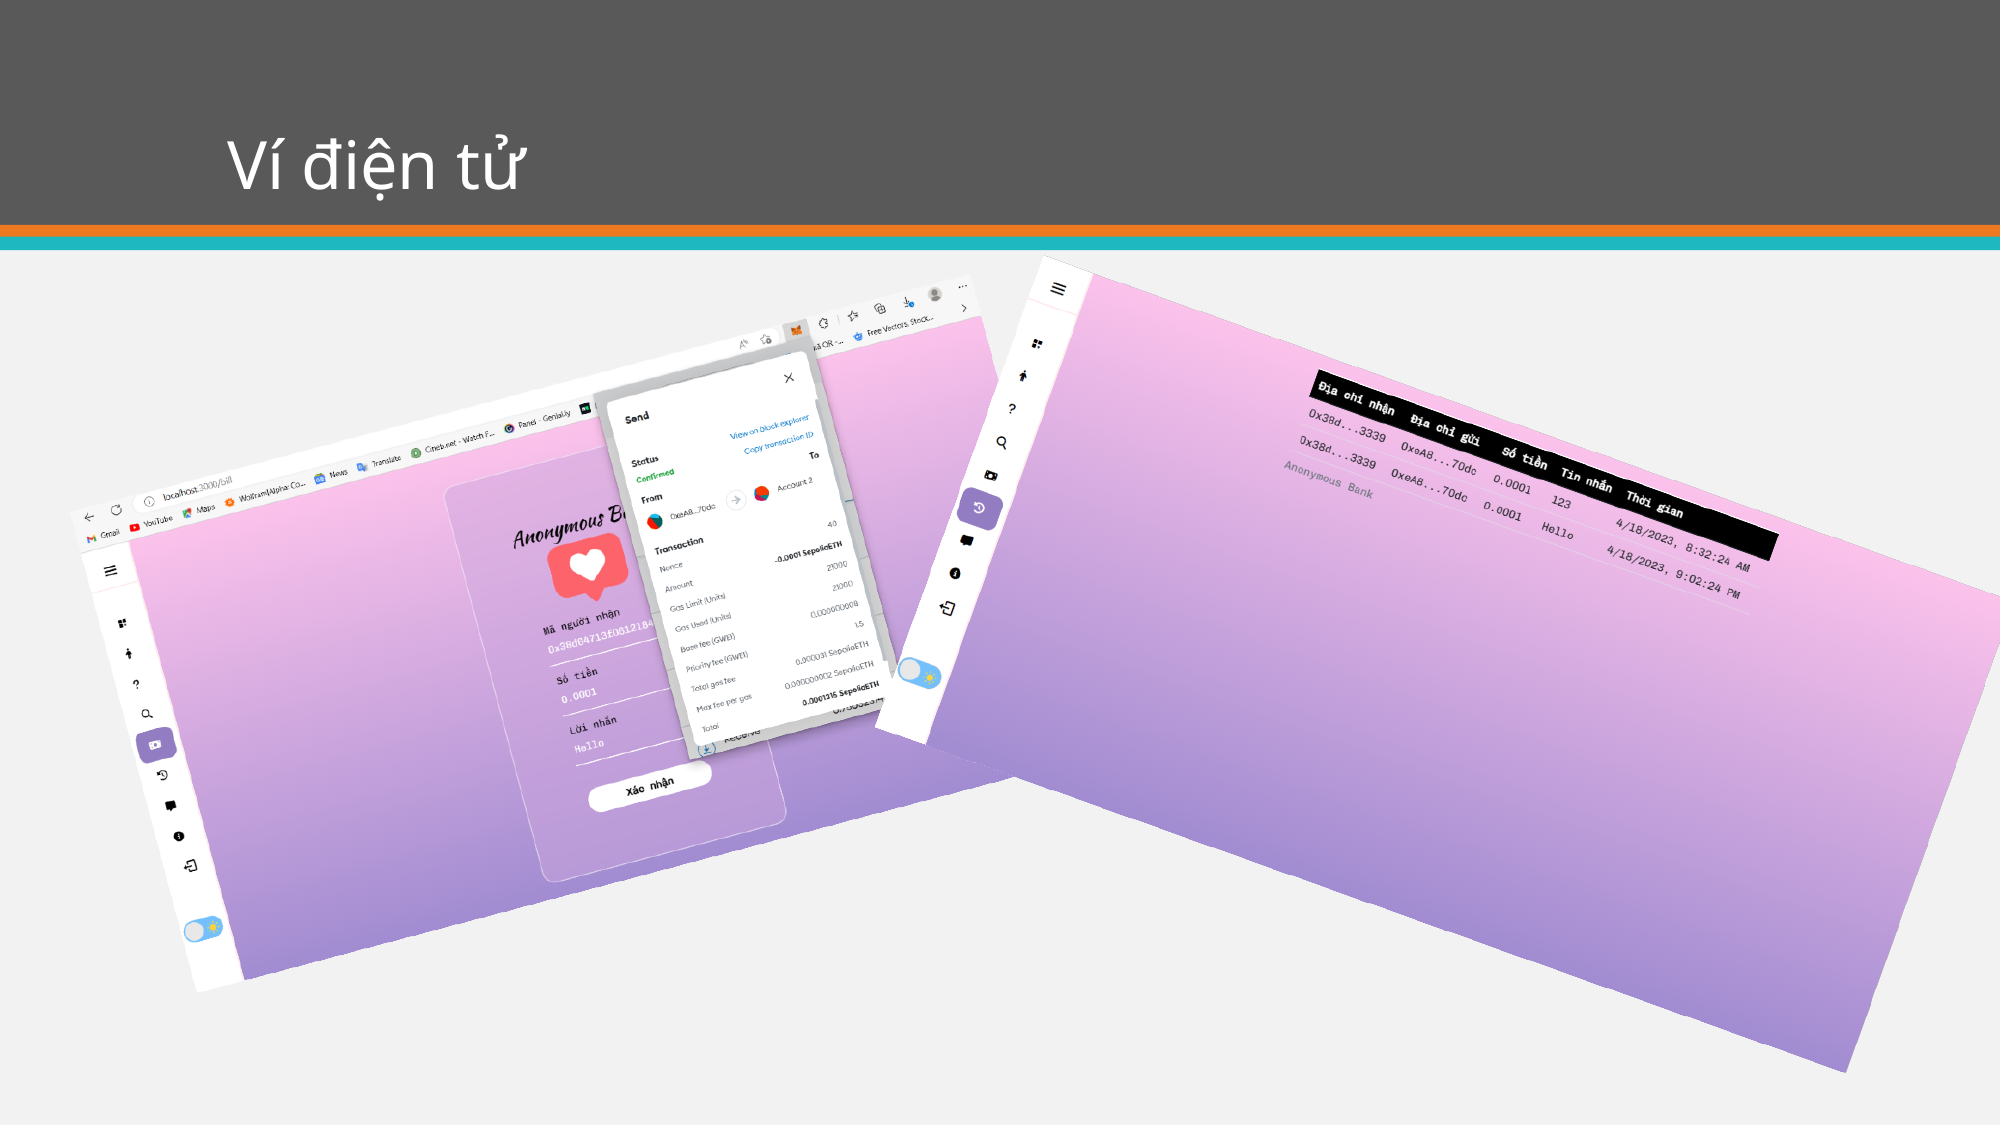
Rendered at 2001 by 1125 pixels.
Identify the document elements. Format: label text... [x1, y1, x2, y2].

picture [71, 256, 2000, 1072]
title Ví điện tử [212, 41, 1788, 212]
